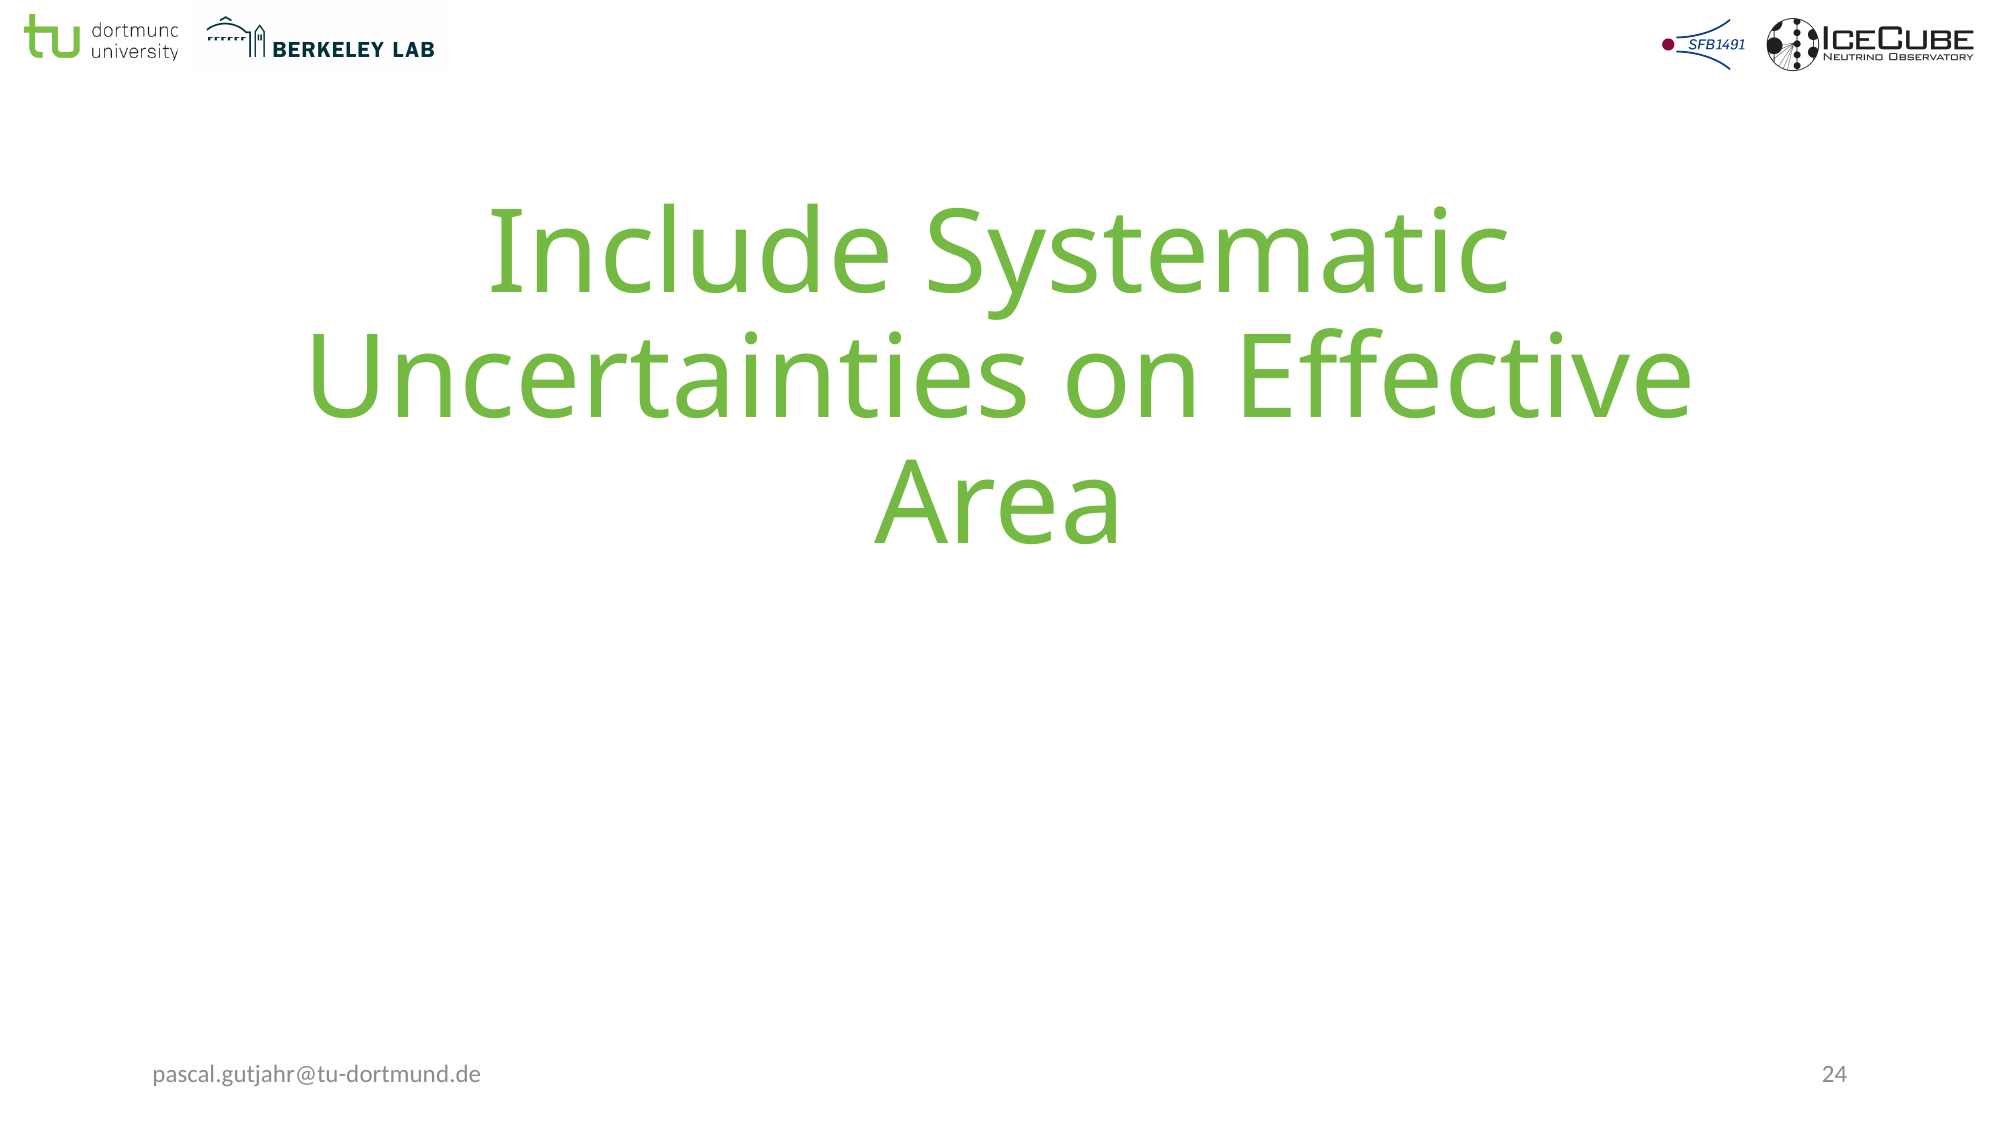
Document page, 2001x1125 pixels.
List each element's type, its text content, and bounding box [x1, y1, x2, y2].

picture [192, 1, 449, 72]
slide_number pascal.gutjahr@tu-dortmund.de [137, 1042, 588, 1103]
title Include Systematic Uncertainties on Effective Area [249, 184, 1750, 576]
picture [1662, 18, 1746, 70]
slide_number 24 [1412, 1042, 1863, 1103]
